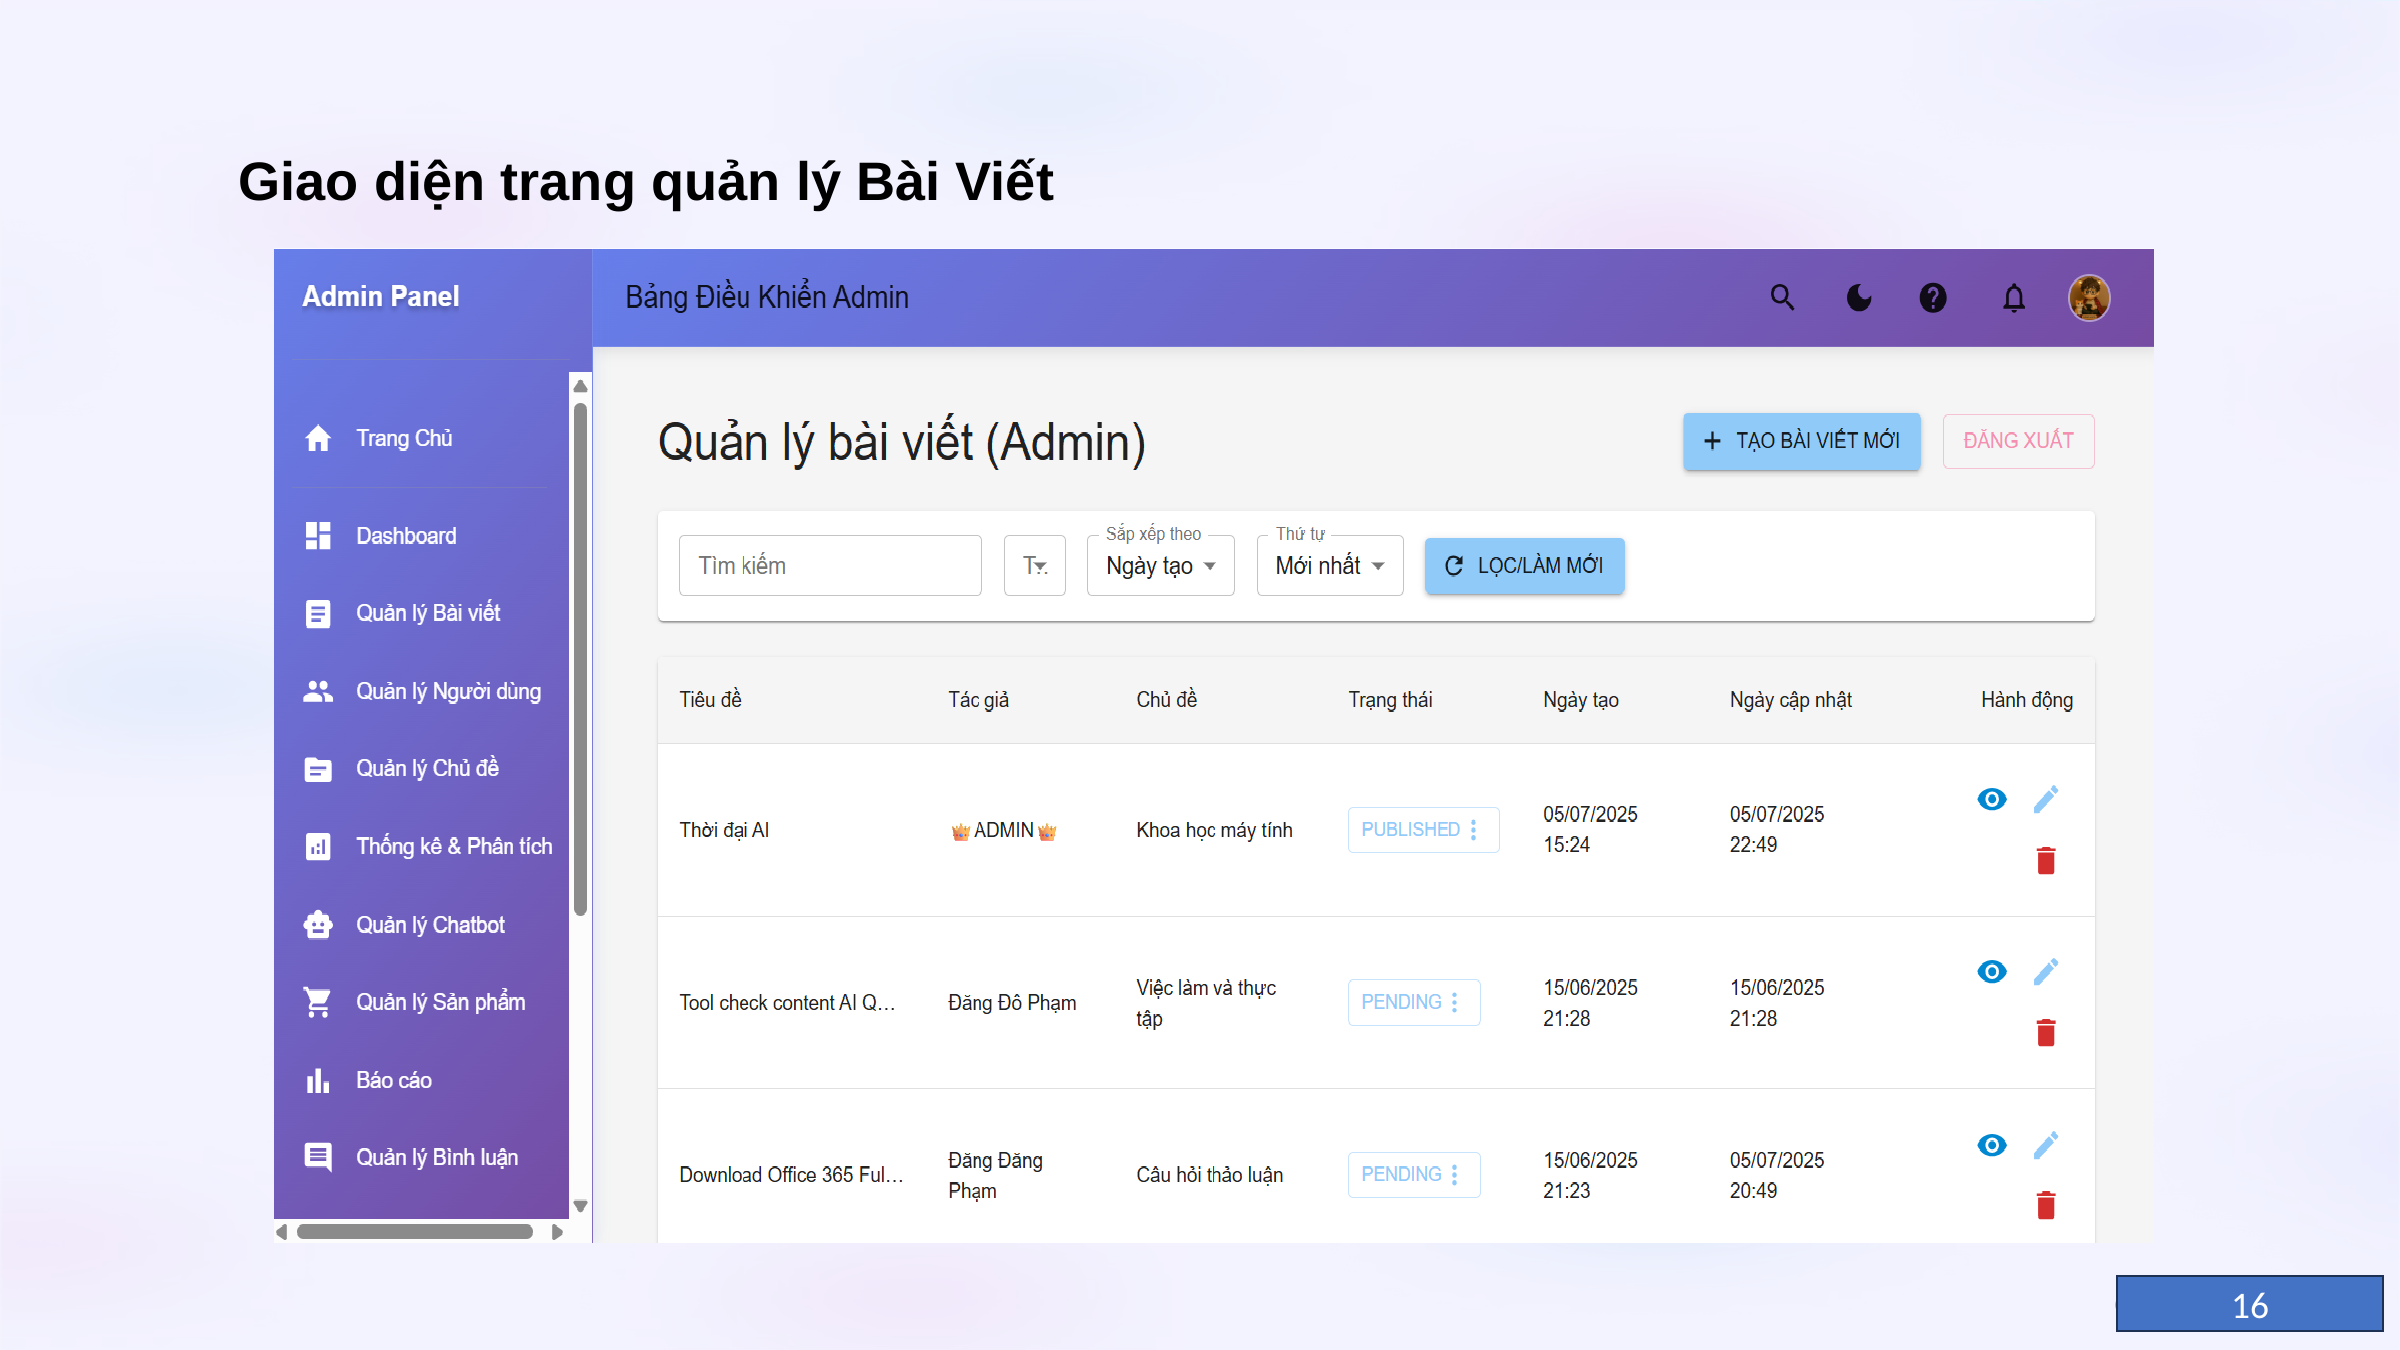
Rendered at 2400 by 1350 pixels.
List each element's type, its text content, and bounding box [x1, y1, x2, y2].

text_box Giao diện trang quản lý Bài Viết [223, 138, 1124, 219]
text_box 16 [2116, 1275, 2384, 1332]
picture [274, 248, 2154, 1244]
picture [2106, 1271, 2389, 1339]
